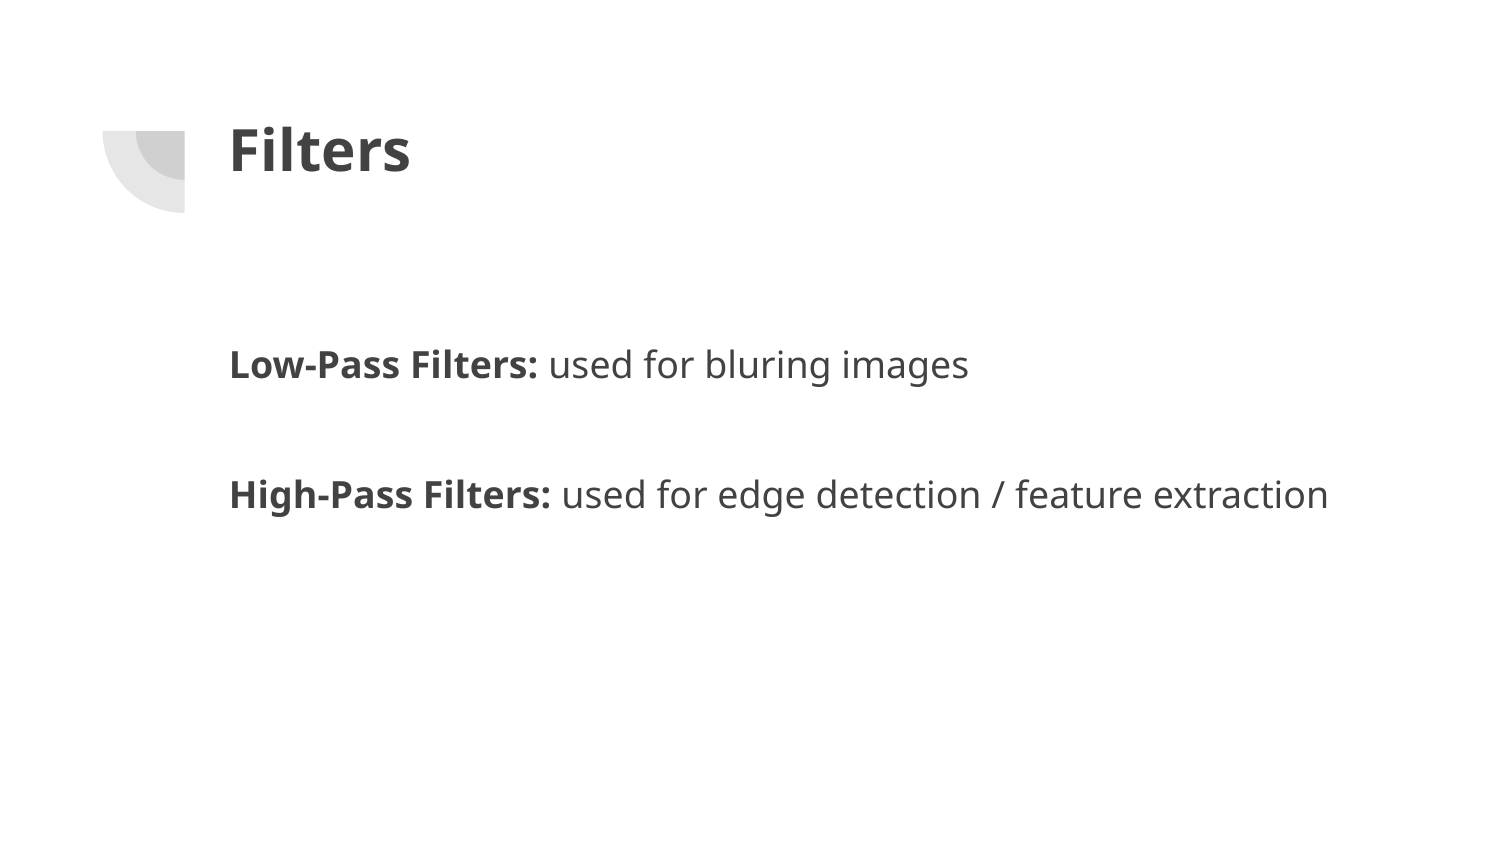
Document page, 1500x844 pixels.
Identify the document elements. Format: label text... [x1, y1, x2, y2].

list Low-Pass Filters: used for bluring images High-Pass Filters: used for edge detection / feature extraction [213, 326, 1368, 744]
title Filters [213, 98, 1368, 263]
